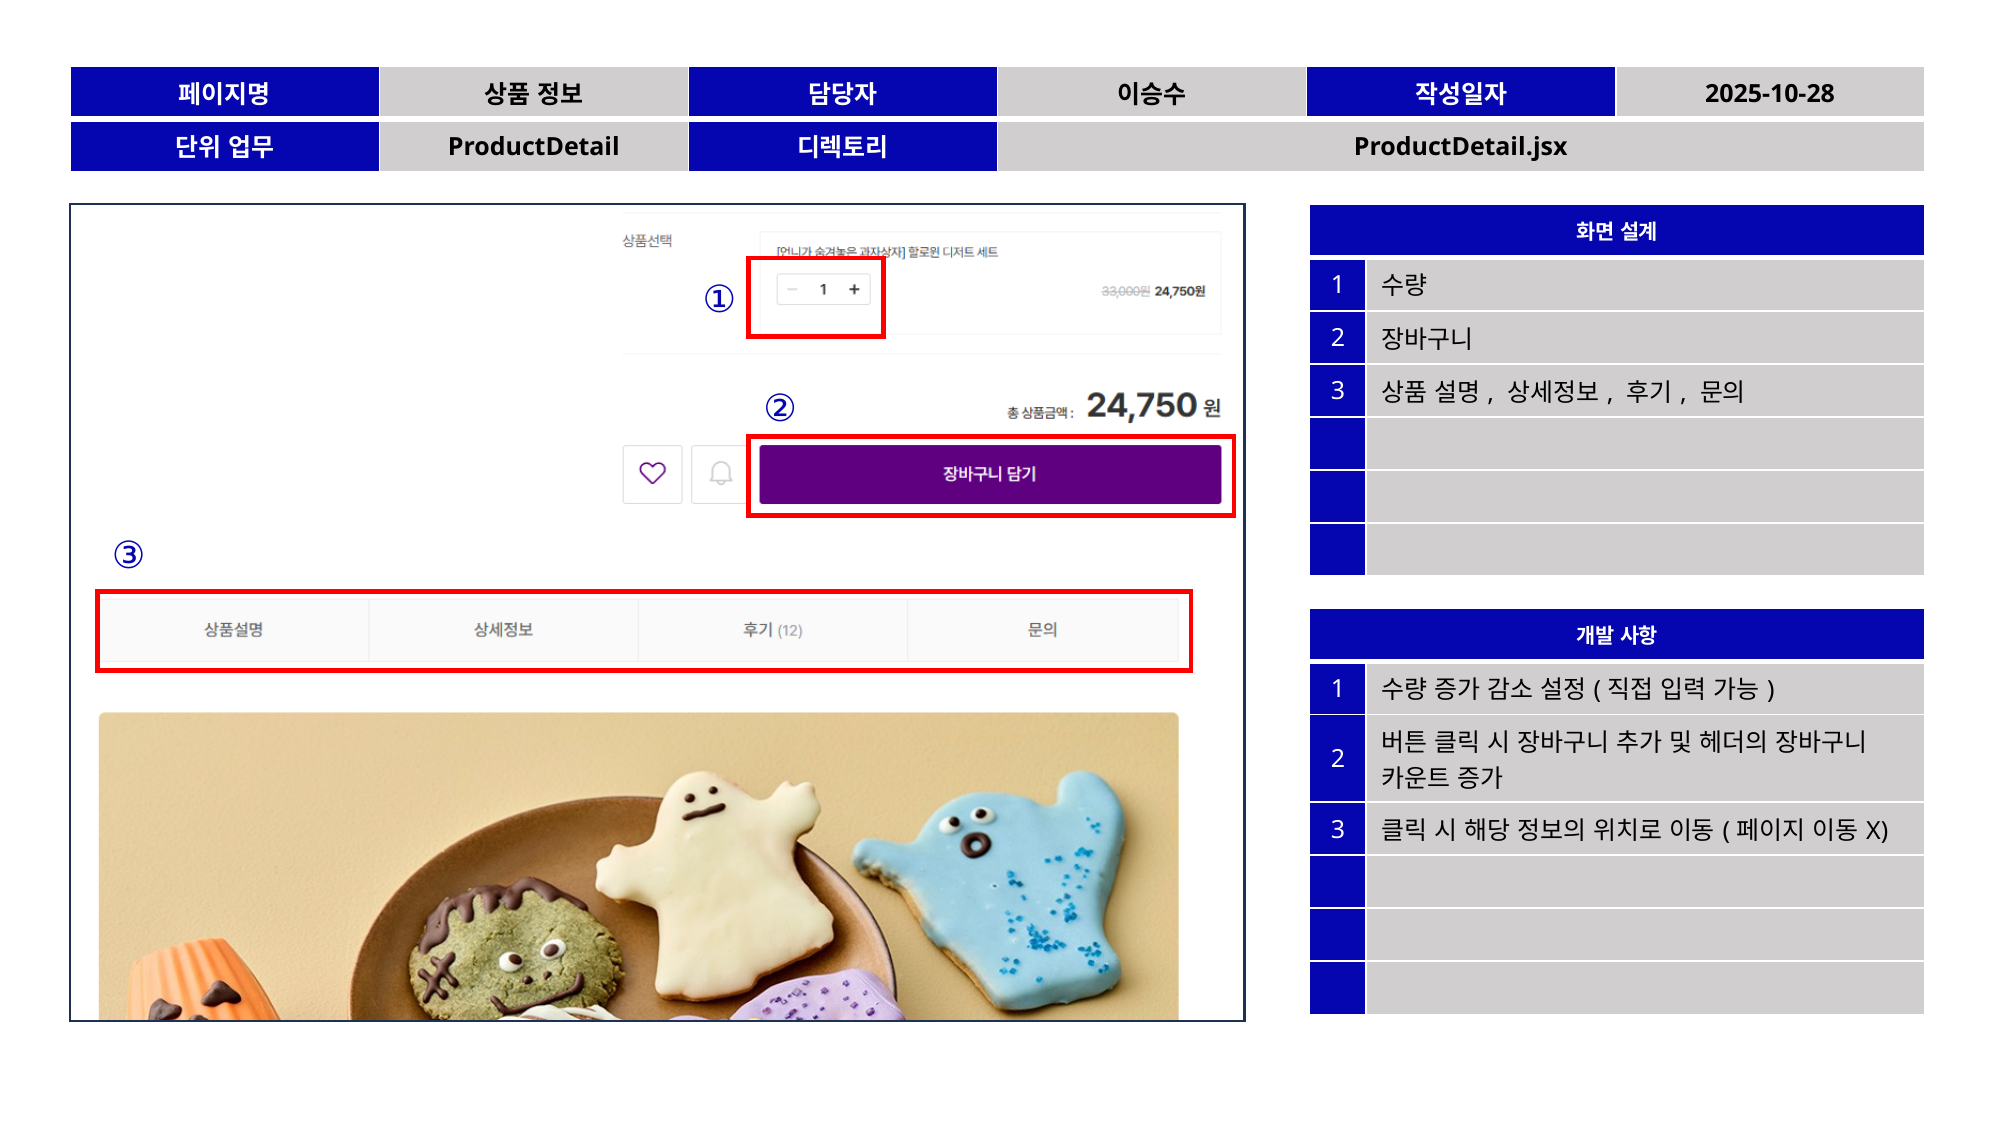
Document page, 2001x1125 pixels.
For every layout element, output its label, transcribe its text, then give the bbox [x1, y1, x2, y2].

text_box [747, 257, 885, 338]
table_cell [1367, 962, 1924, 1014]
table_header 담당자 [689, 67, 997, 116]
table_cell [1367, 909, 1924, 960]
table_cell 수량 증가 감소 설정(직접 입력 가능) [1367, 664, 1924, 714]
table_cell [1310, 962, 1365, 1014]
table_cell 1 [1310, 664, 1365, 714]
table_cell [1367, 418, 1924, 469]
table_header 작성일자 [1307, 67, 1615, 116]
table_cell [1367, 471, 1924, 522]
table_header 개발 사항 [1310, 609, 1924, 659]
table_cell [1367, 524, 1924, 575]
table_cell [1310, 856, 1365, 907]
text_box [96, 591, 1192, 671]
table_cell [1310, 909, 1365, 960]
table_cell ProductDetail.jsx [998, 122, 1924, 171]
table_cell 3 [1310, 803, 1365, 854]
table_cell 상품 설명, 상세정보, 후기, 문의 [1367, 365, 1924, 416]
table_cell 1 [1310, 260, 1365, 310]
table_cell [1367, 856, 1924, 907]
table_header 페이지명 [71, 67, 379, 116]
text_box [69, 203, 1246, 1022]
table_cell 단위 업무 [71, 122, 379, 171]
table_cell 디렉토리 [689, 122, 997, 171]
table_cell 2 [1310, 312, 1365, 363]
table_cell 2 [1310, 715, 1365, 801]
table_cell [1310, 524, 1365, 575]
table_cell ProductDetail [380, 122, 688, 171]
table_cell 수량 [1367, 260, 1924, 310]
table_header 상품 정보 [380, 67, 688, 116]
table_cell [1310, 471, 1365, 522]
table_cell 버튼 클릭 시 장바구니 추가 및 헤더의 장바구니 카운트 증가 [1367, 715, 1924, 801]
text_box [747, 436, 1235, 516]
table_cell 3 [1310, 365, 1365, 416]
table_cell 클릭 시 해당 정보의 위치로 이동(페이지 이동X) [1367, 803, 1924, 854]
table_header 이승수 [998, 67, 1306, 116]
text_box ① [687, 267, 749, 328]
table_cell 장바구니 [1367, 312, 1924, 363]
table_cell [1310, 418, 1365, 469]
table_header 화면 설계 [1310, 205, 1924, 255]
text_box ② [748, 376, 810, 437]
text_box ③ [97, 523, 159, 584]
table_header 2025-10-28 [1617, 67, 1924, 116]
